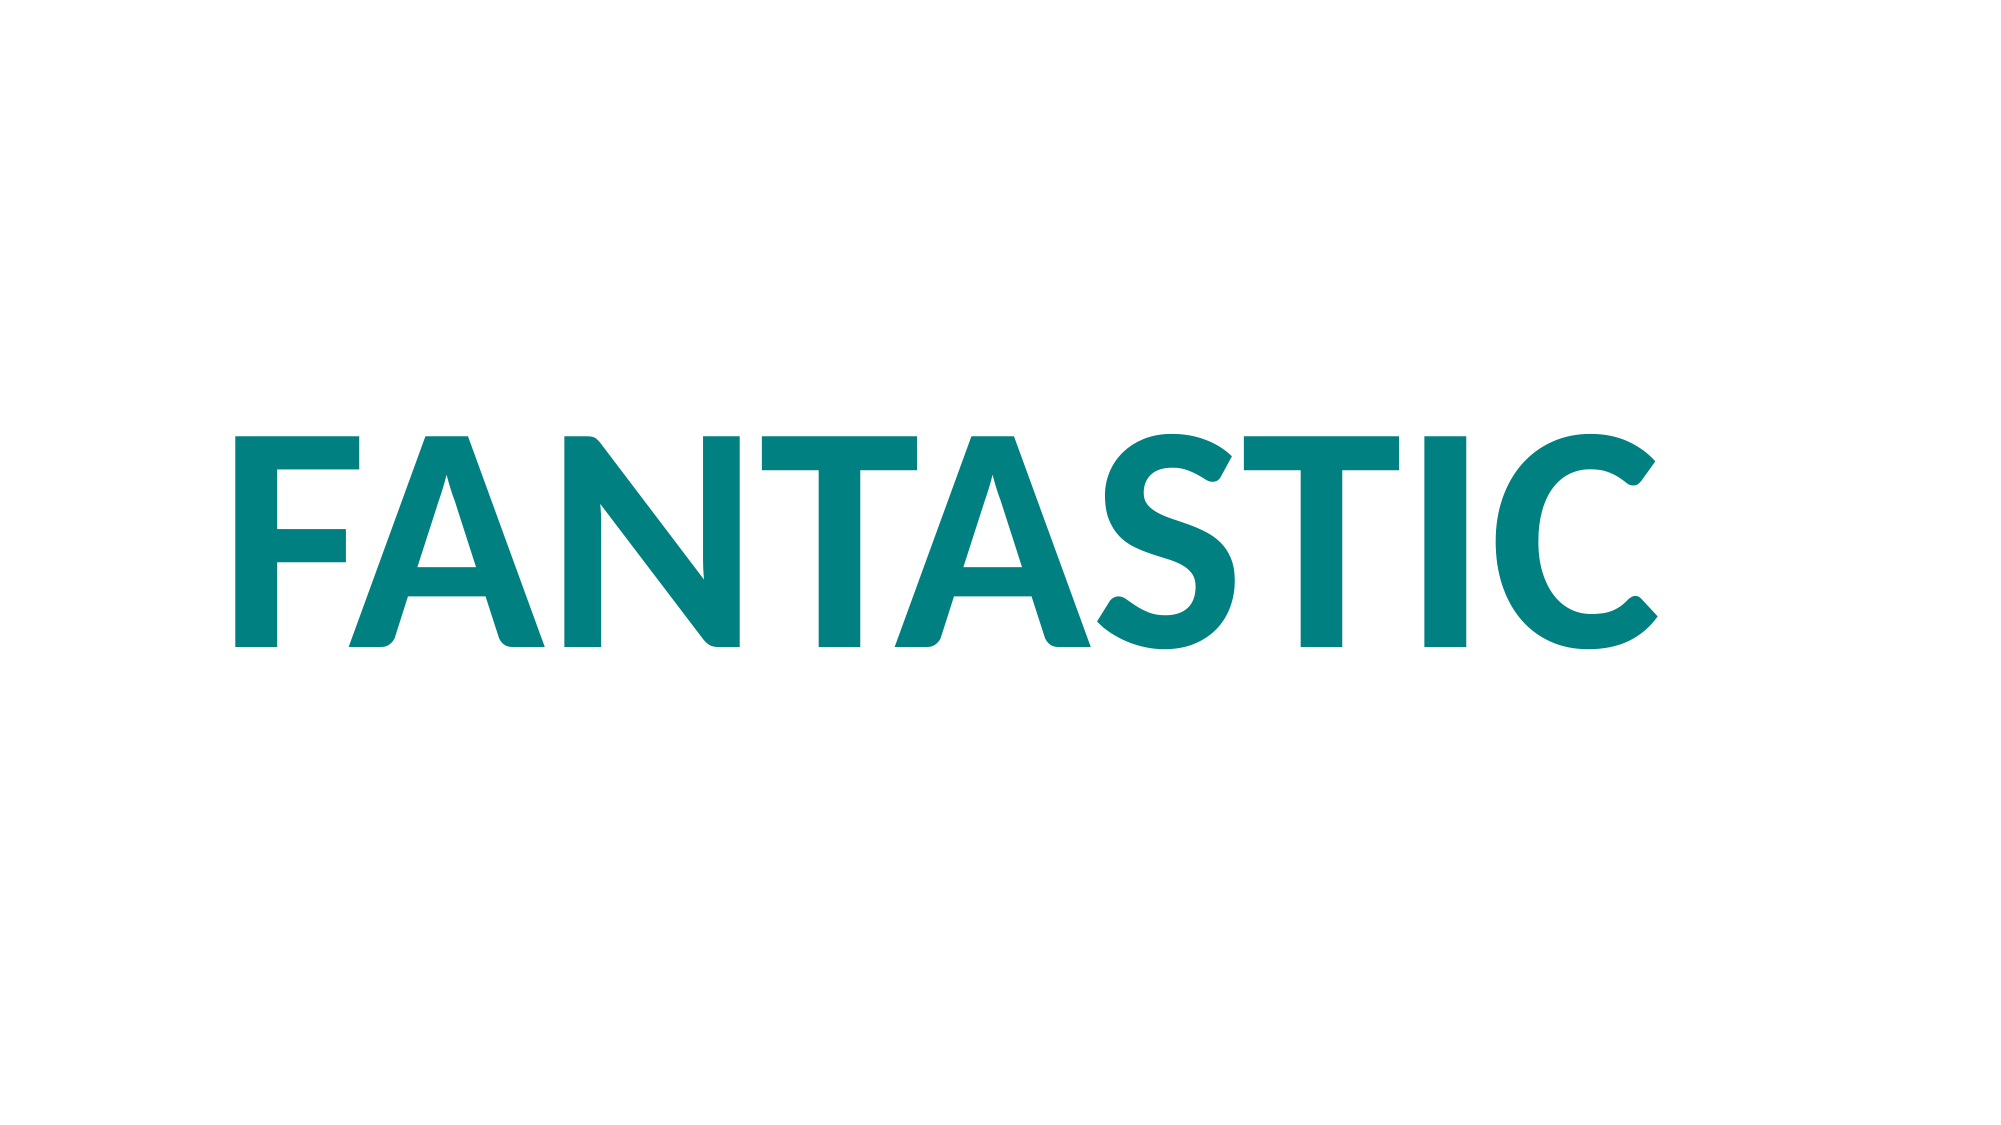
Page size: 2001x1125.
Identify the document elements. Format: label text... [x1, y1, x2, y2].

text_box FANTASTIC [203, 314, 1687, 720]
